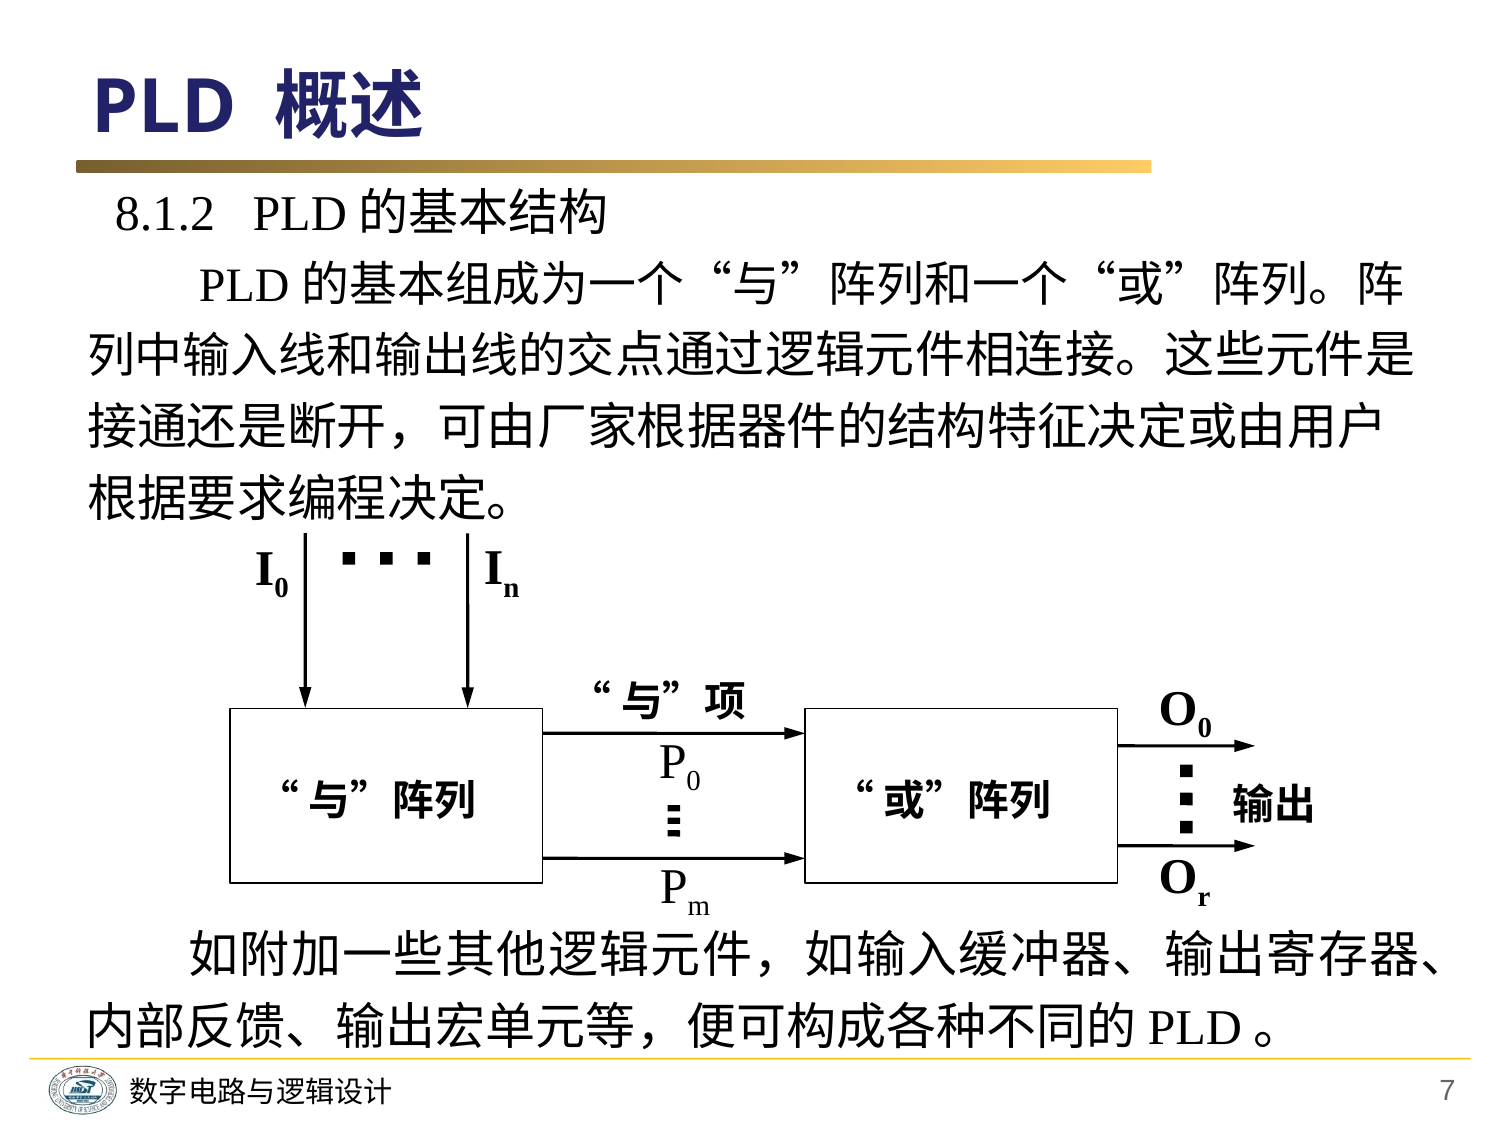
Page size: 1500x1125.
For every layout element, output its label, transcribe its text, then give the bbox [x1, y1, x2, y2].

text_box 数字电路与逻辑设计 [114, 1065, 429, 1116]
text_box PLD 概述 [76, 45, 1424, 161]
text_box 8.1.2 PLD的基本结构 [99, 172, 713, 231]
text_box PLD的基本组成为一个“与”阵列和一个“或”阵列。阵列中输入线和输出线的交点通过逻辑元件相连接。这些元件是接通还是断开，可由厂家根据器件的结构特征决定或由用户根据要求编程决定。 [72, 231, 1452, 535]
text_box 如附加一些其他逻辑元件，如输入缓冲器、输出寄存器、内部反馈、输出宏单元等，便可构成各种不同的PLD。 [70, 903, 1437, 1063]
picture [46, 1063, 119, 1116]
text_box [230, 526, 1332, 921]
text_box 7 [1120, 1063, 1471, 1125]
